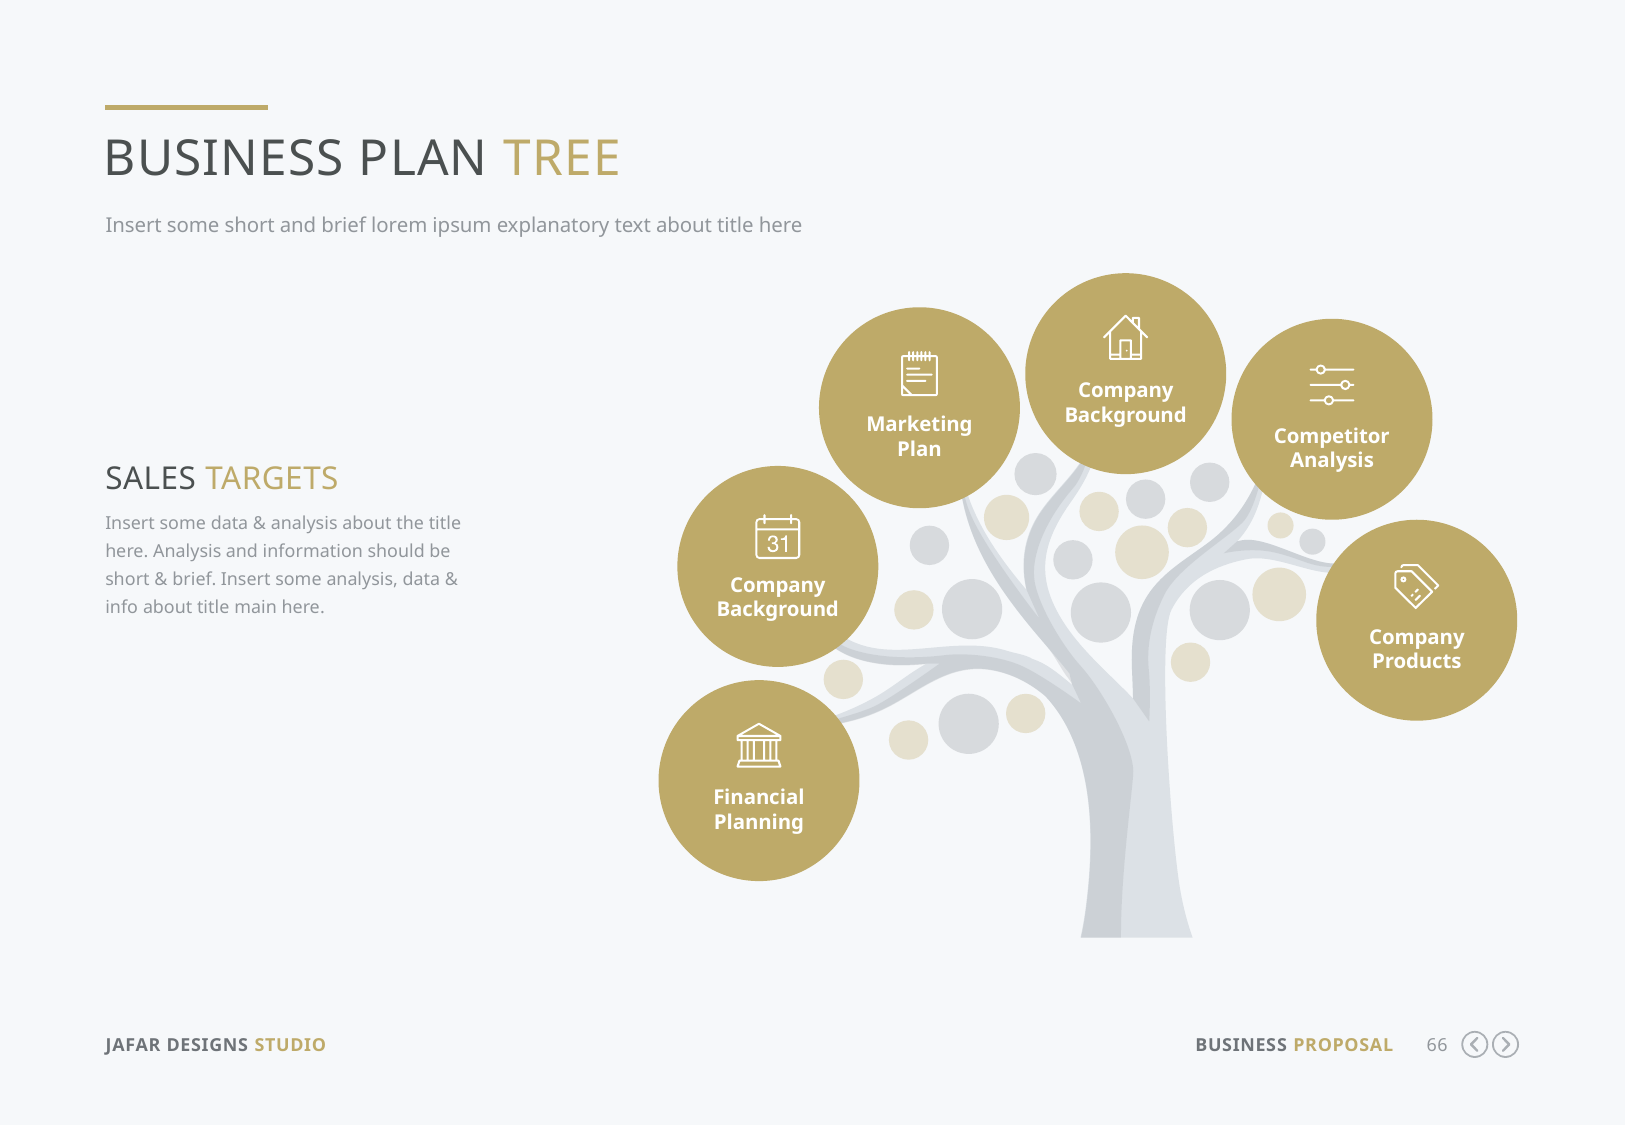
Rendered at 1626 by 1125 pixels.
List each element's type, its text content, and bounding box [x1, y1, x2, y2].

list Business Plan Tree [103, 125, 1518, 188]
text_box [1309, 395, 1355, 406]
text_box Financial Planning [677, 784, 804, 834]
text_box [1309, 364, 1355, 375]
text_box [755, 514, 801, 560]
text_box [1309, 379, 1355, 391]
text_box [1024, 272, 1228, 418]
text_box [105, 457, 475, 619]
text_box [1400, 564, 1440, 590]
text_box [804, 418, 1359, 938]
text_box [657, 679, 804, 883]
text_box [1230, 317, 1434, 518]
text_box Company Background [696, 572, 804, 621]
text_box Company Background [1044, 377, 1207, 418]
text_box [1359, 518, 1519, 722]
text_box [1394, 570, 1434, 610]
text_box Marketing Plan [838, 411, 1001, 418]
text_box [817, 306, 1021, 418]
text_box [823, 453, 1326, 760]
text_box Company Products [1359, 624, 1498, 673]
text_box Competitor Analysis [1359, 423, 1413, 472]
text_box [676, 464, 804, 668]
text_box [901, 351, 938, 397]
text_box [736, 722, 782, 768]
text_box [1103, 314, 1149, 360]
list Insert some short and brief lorem ipsum explanatory text about title here [105, 209, 1519, 241]
